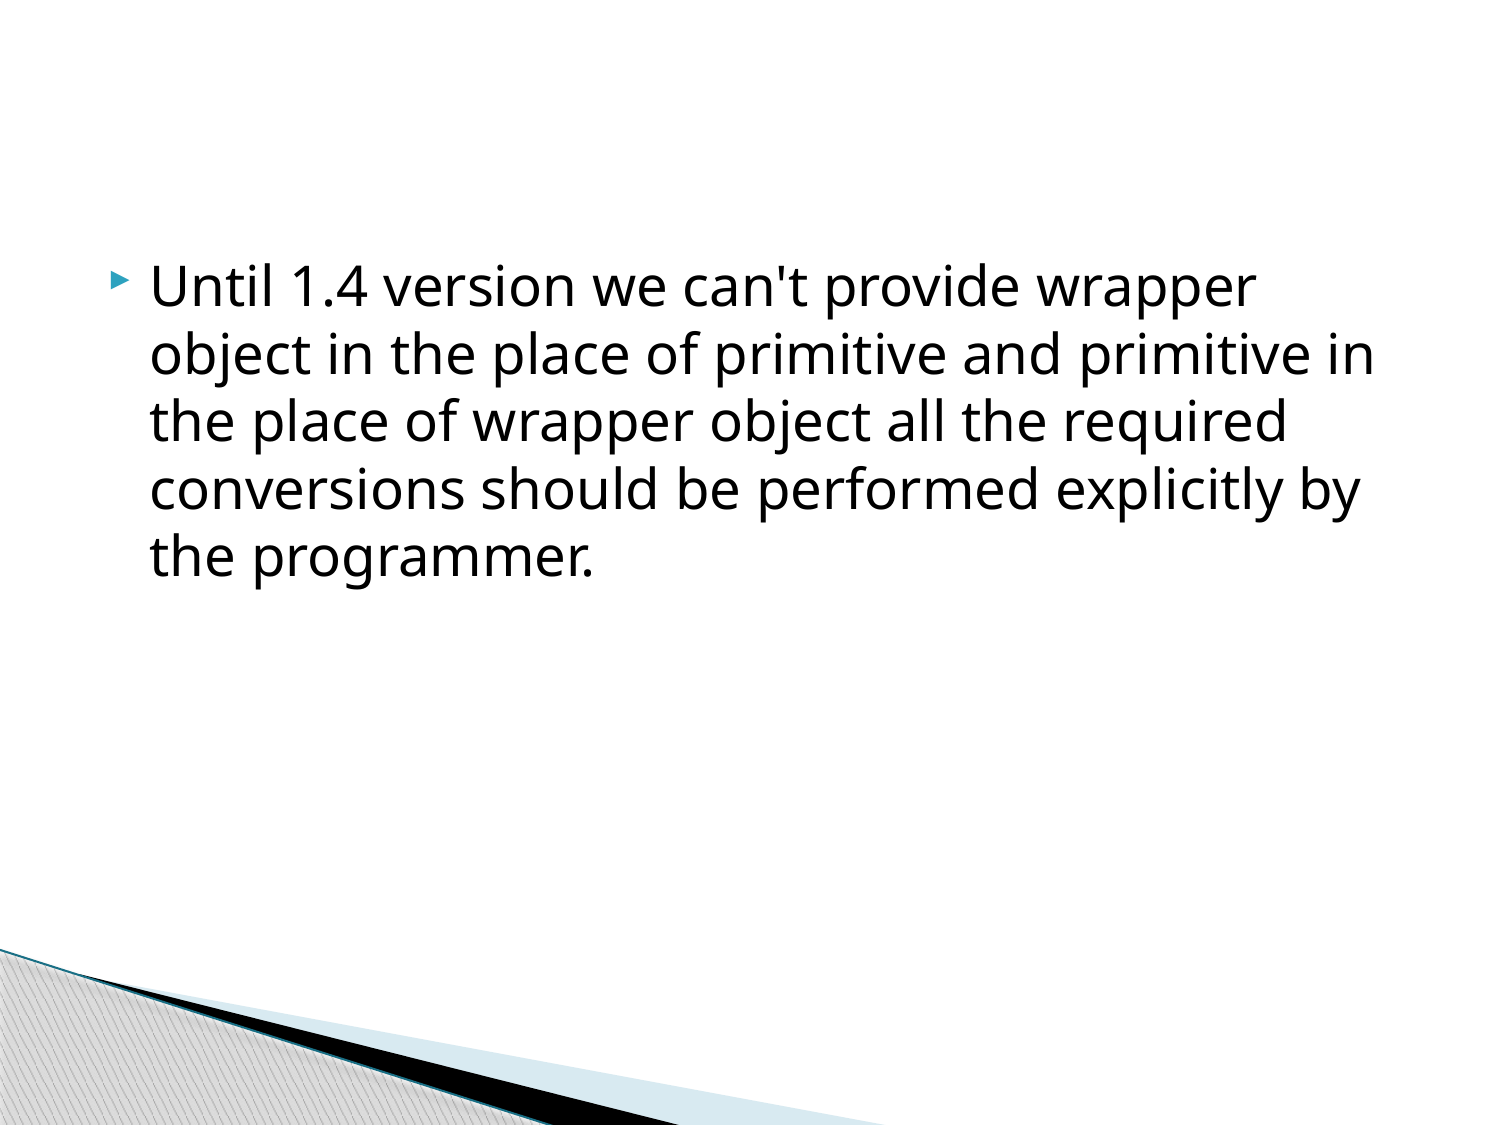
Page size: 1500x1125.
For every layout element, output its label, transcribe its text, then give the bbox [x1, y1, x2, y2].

list Until 1.4 version we can't provide wrapper object in the place of primitive and primitive in the place of wrapper object all the required conversions should be performed explicitly by the programmer. [75, 243, 1425, 986]
